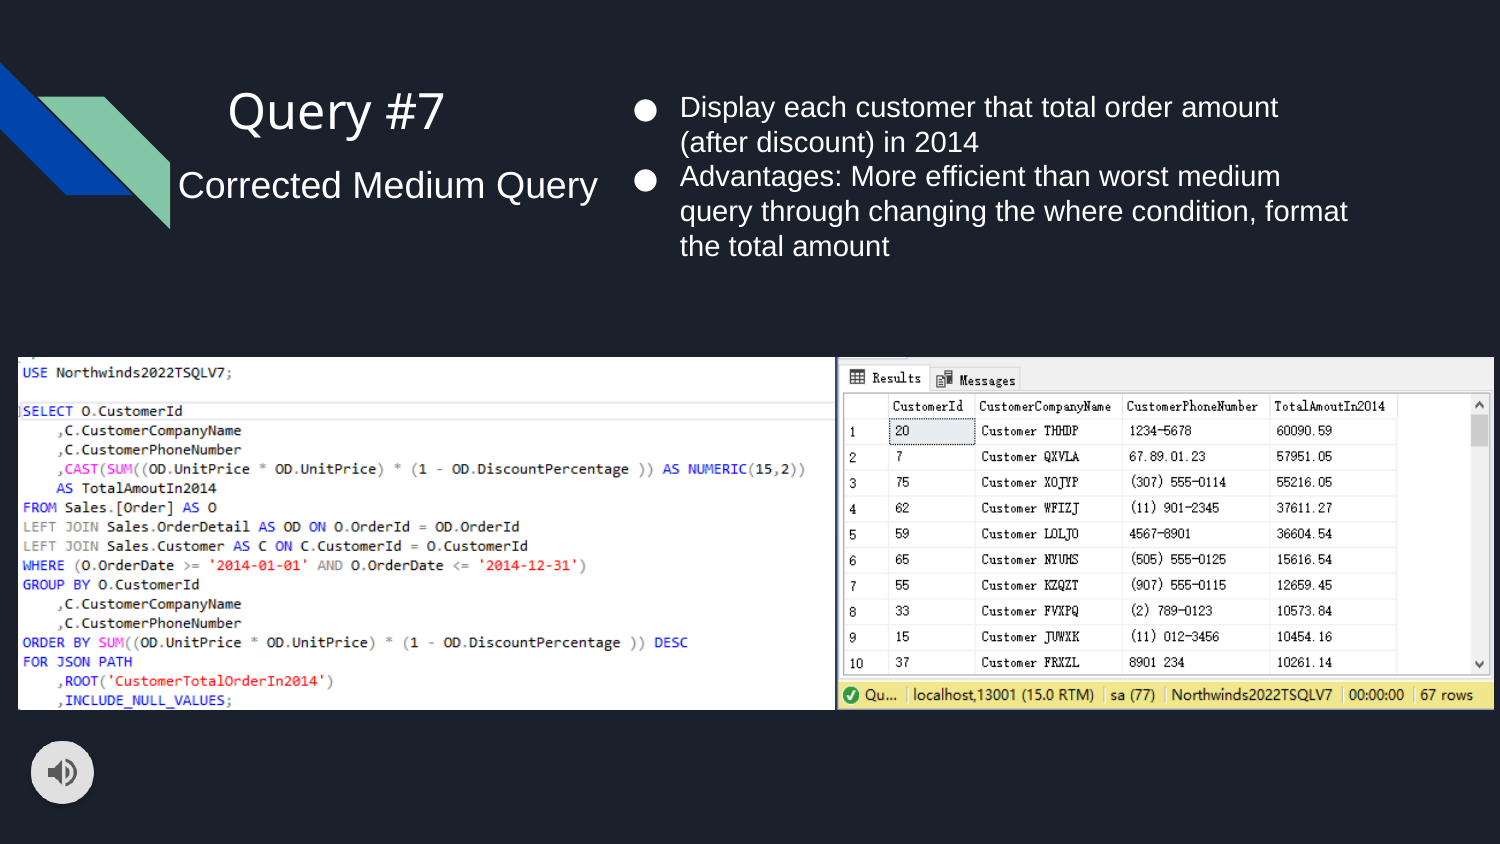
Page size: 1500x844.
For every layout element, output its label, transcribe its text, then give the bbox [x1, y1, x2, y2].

text_box Display each customer that total order amount (after discount) in 2014 Advantages: More efficient than worst medium query through changing the where condition, format the total amount [617, 80, 1368, 271]
picture [18, 357, 1494, 710]
title Query #7 [212, 64, 1368, 153]
picture [24, 734, 101, 810]
text_box Corrected Medium Query [162, 153, 617, 214]
